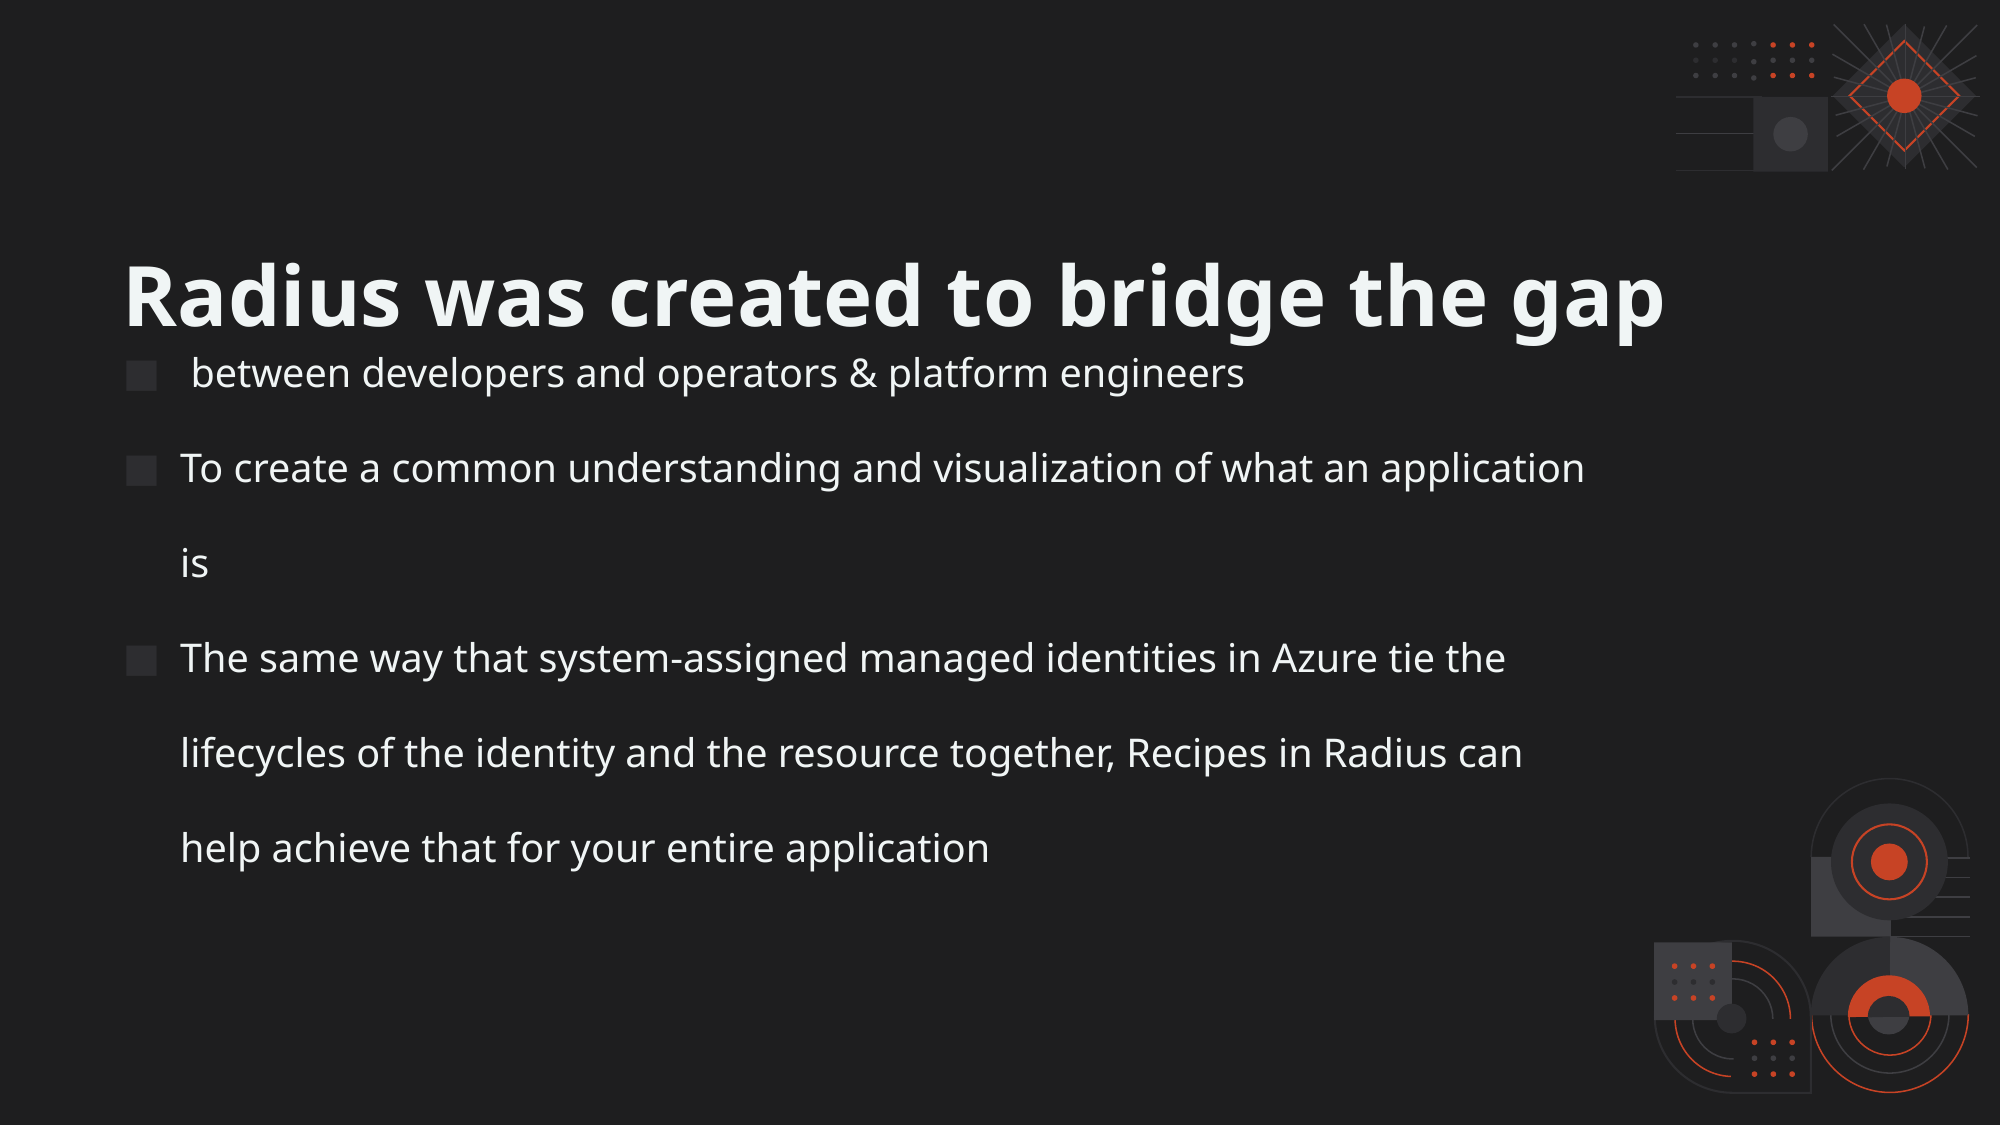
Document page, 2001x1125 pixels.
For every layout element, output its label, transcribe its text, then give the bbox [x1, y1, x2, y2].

title Radius was created to bridge the gap [85, 123, 1904, 249]
list between developers and operators & platform engineers To create a common understanding and visualization of what an application is The same way that system-assigned managed identities in Azure tie the lifecycles of the identity and the resource together, Recipes in Radius can help achieve that for your entire application [85, 280, 1618, 1021]
